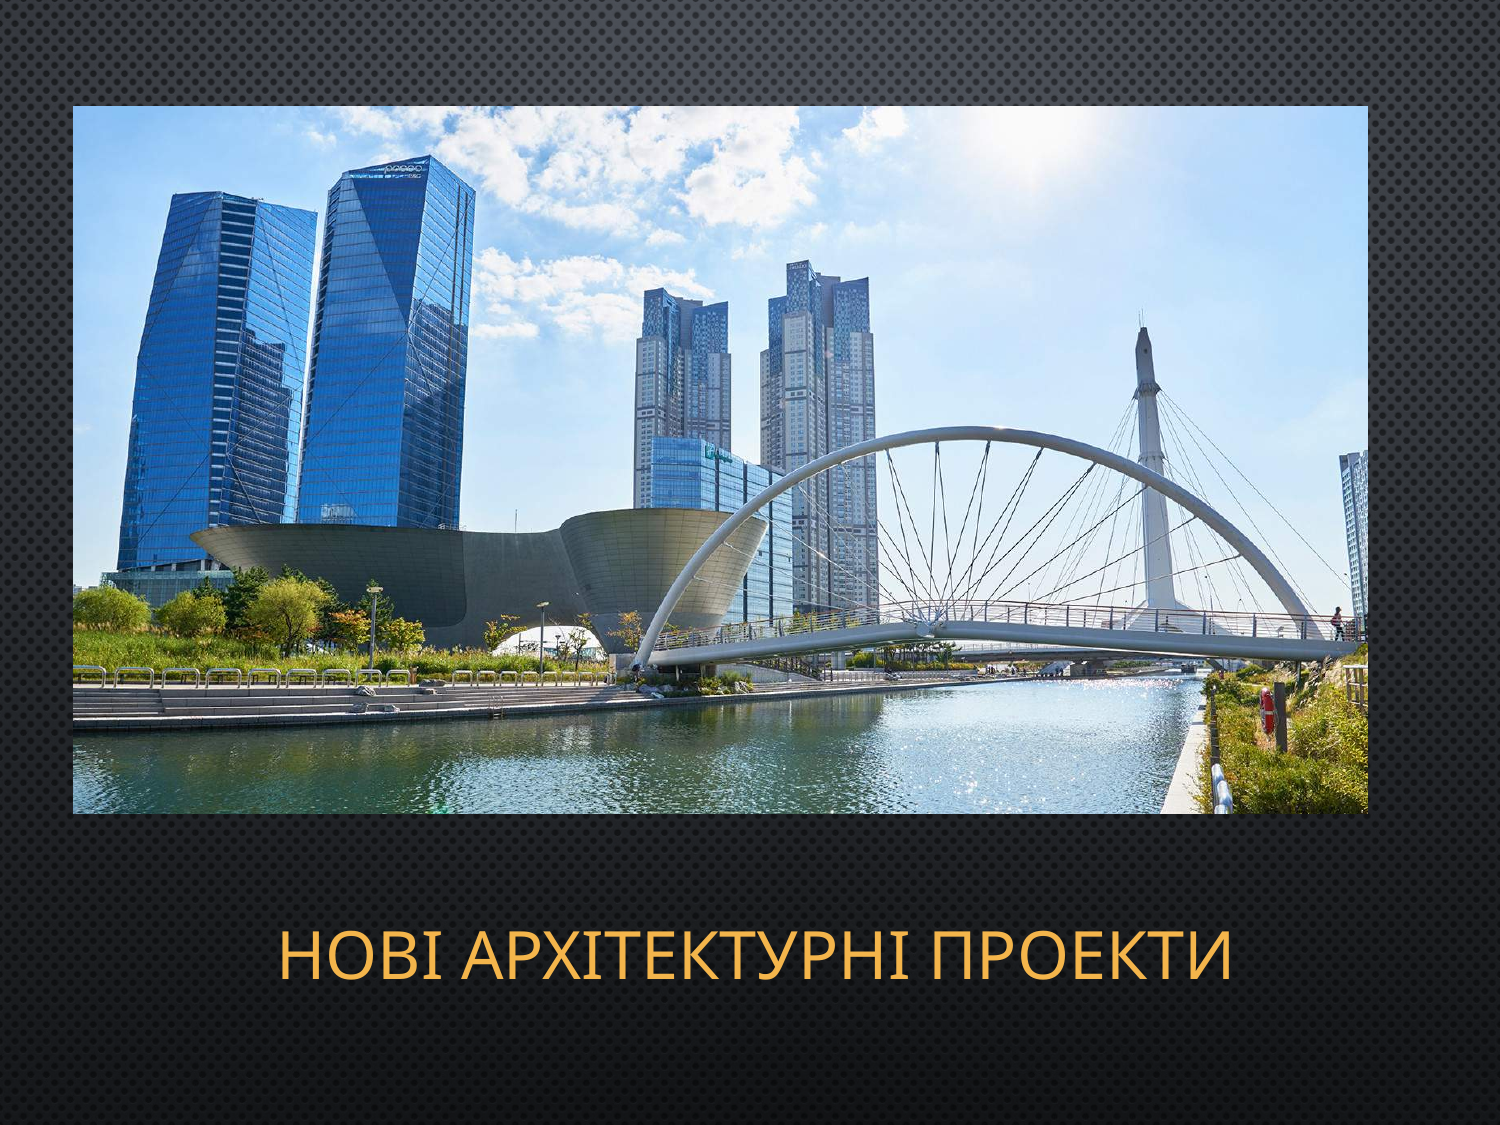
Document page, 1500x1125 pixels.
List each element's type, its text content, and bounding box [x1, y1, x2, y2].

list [73, 106, 1368, 814]
title Нові архітектурні проекти [109, 843, 1404, 1062]
